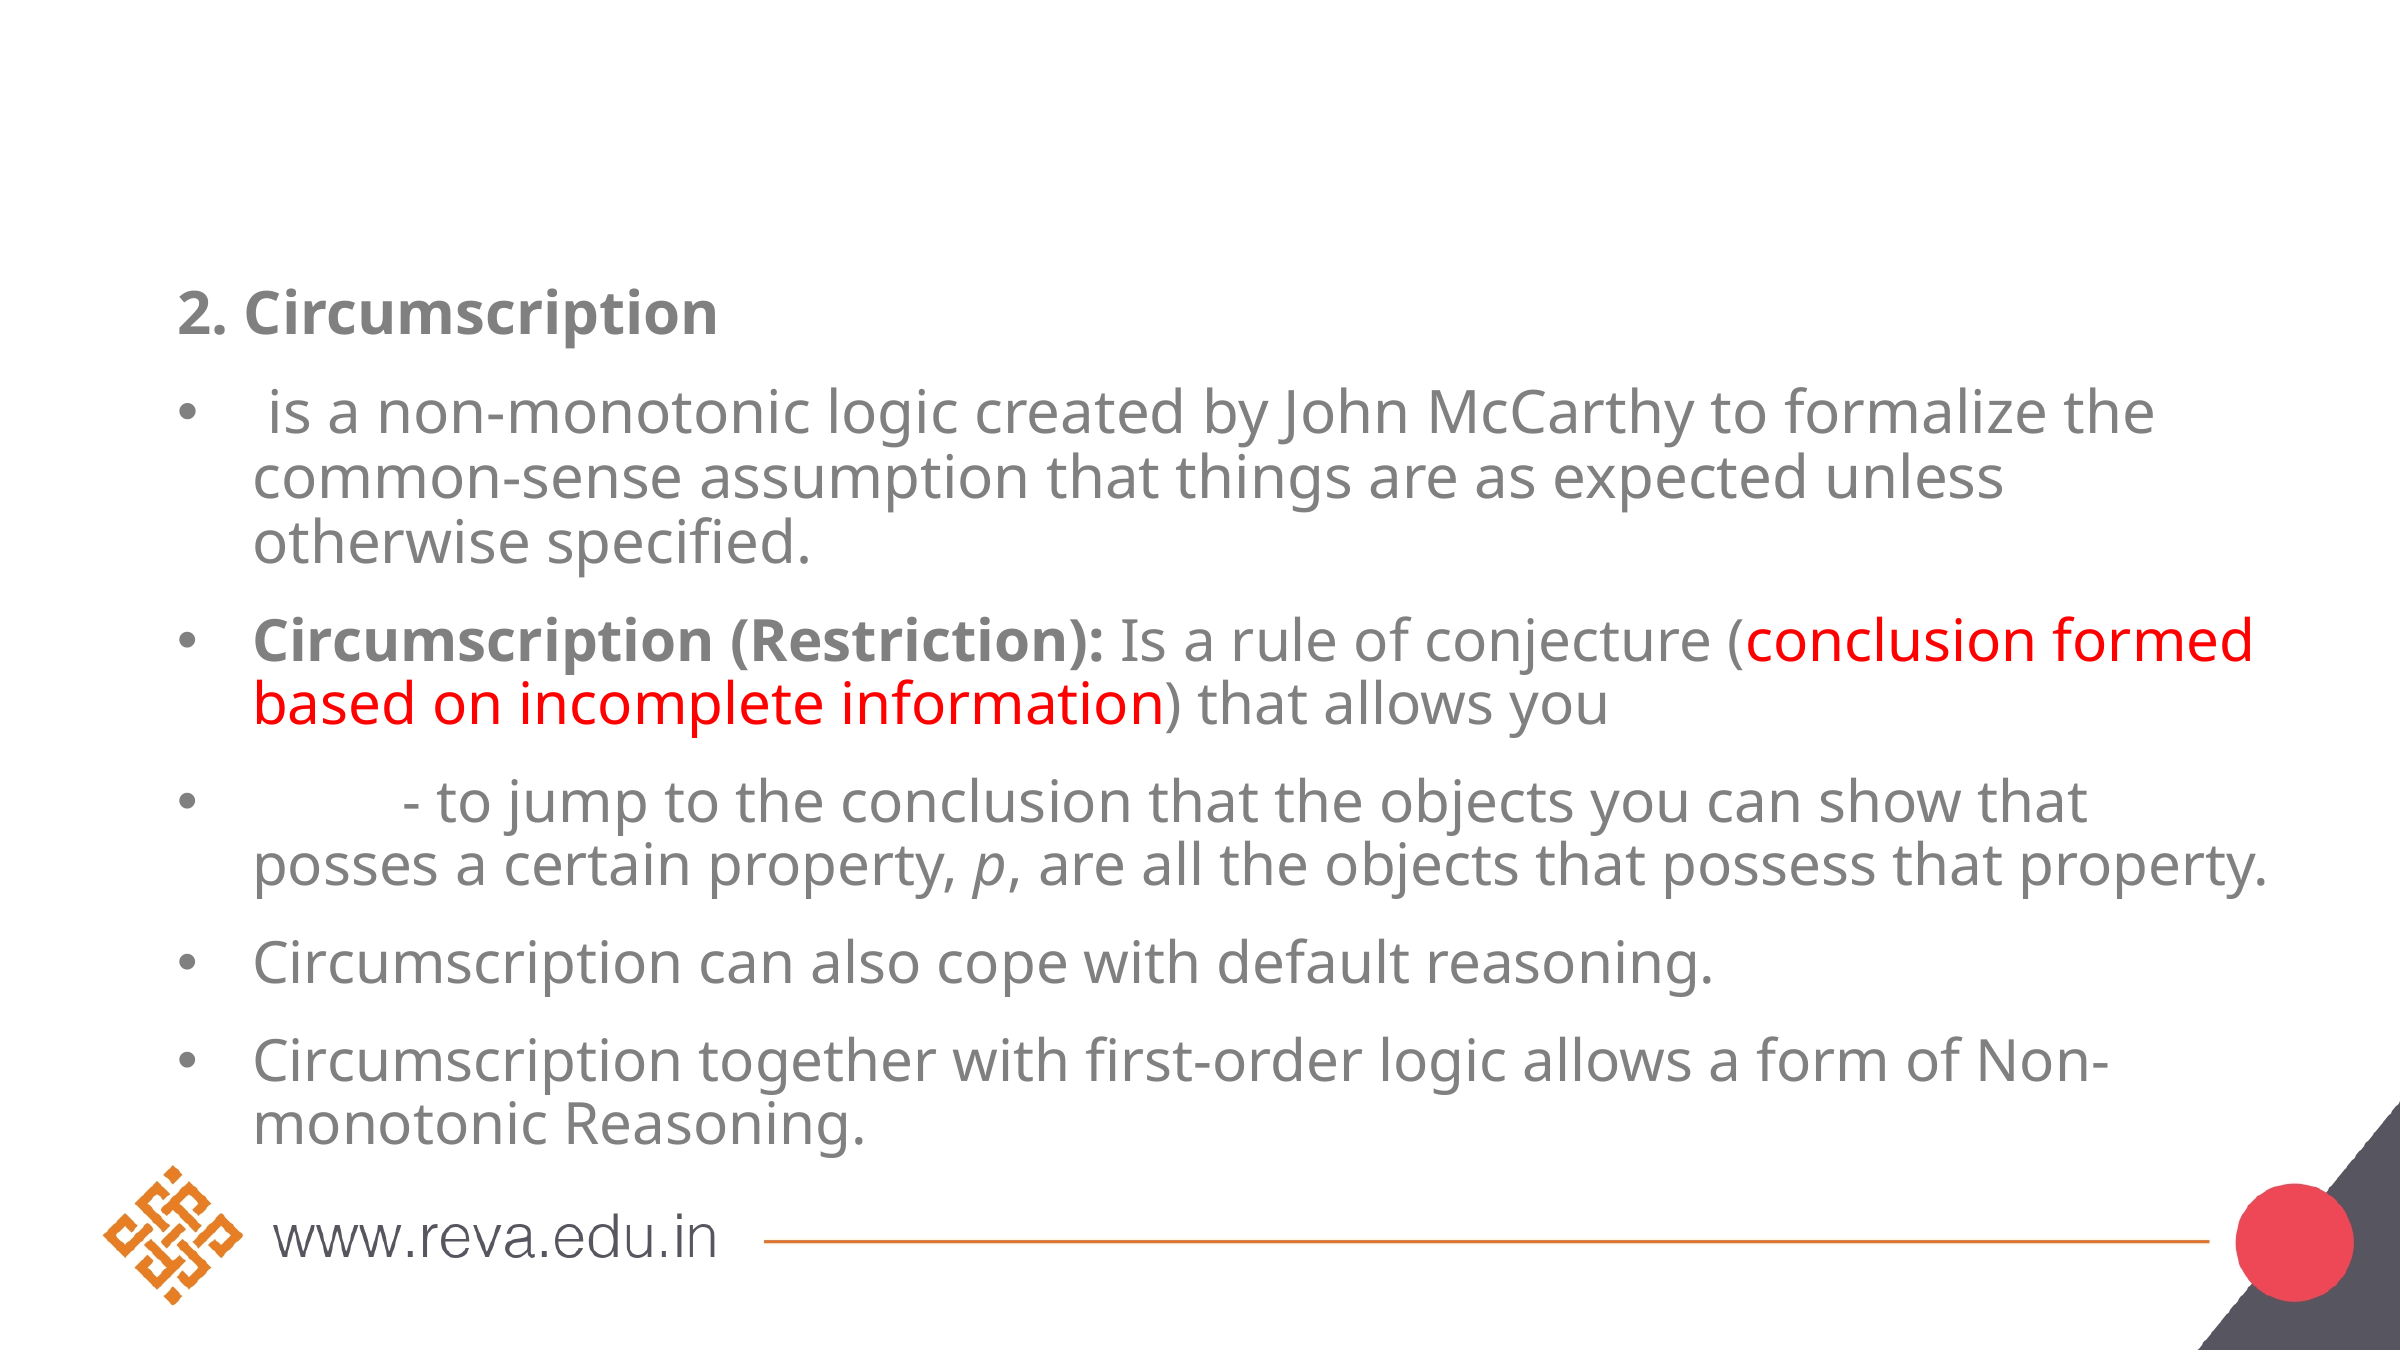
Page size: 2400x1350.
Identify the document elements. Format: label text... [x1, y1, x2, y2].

list 2. Circumscription is a non-monotonic logic created by John McCarthy to formalize the common-sense assumption that things are as expected unless otherwise specified. Circumscription (Restriction): Is a rule of conjecture (conclusion formed based on incomplete information) that allows you - to jump to the conclusion that the objects you can show that posses a certain property, p, are all the objects that possess that property. Circumscription can also cope with default reasoning. Circumscription together with first-order logic allows a form of Non-monotonic Reasoning. [162, 275, 2289, 1126]
picture [0, 0, 2400, 1350]
